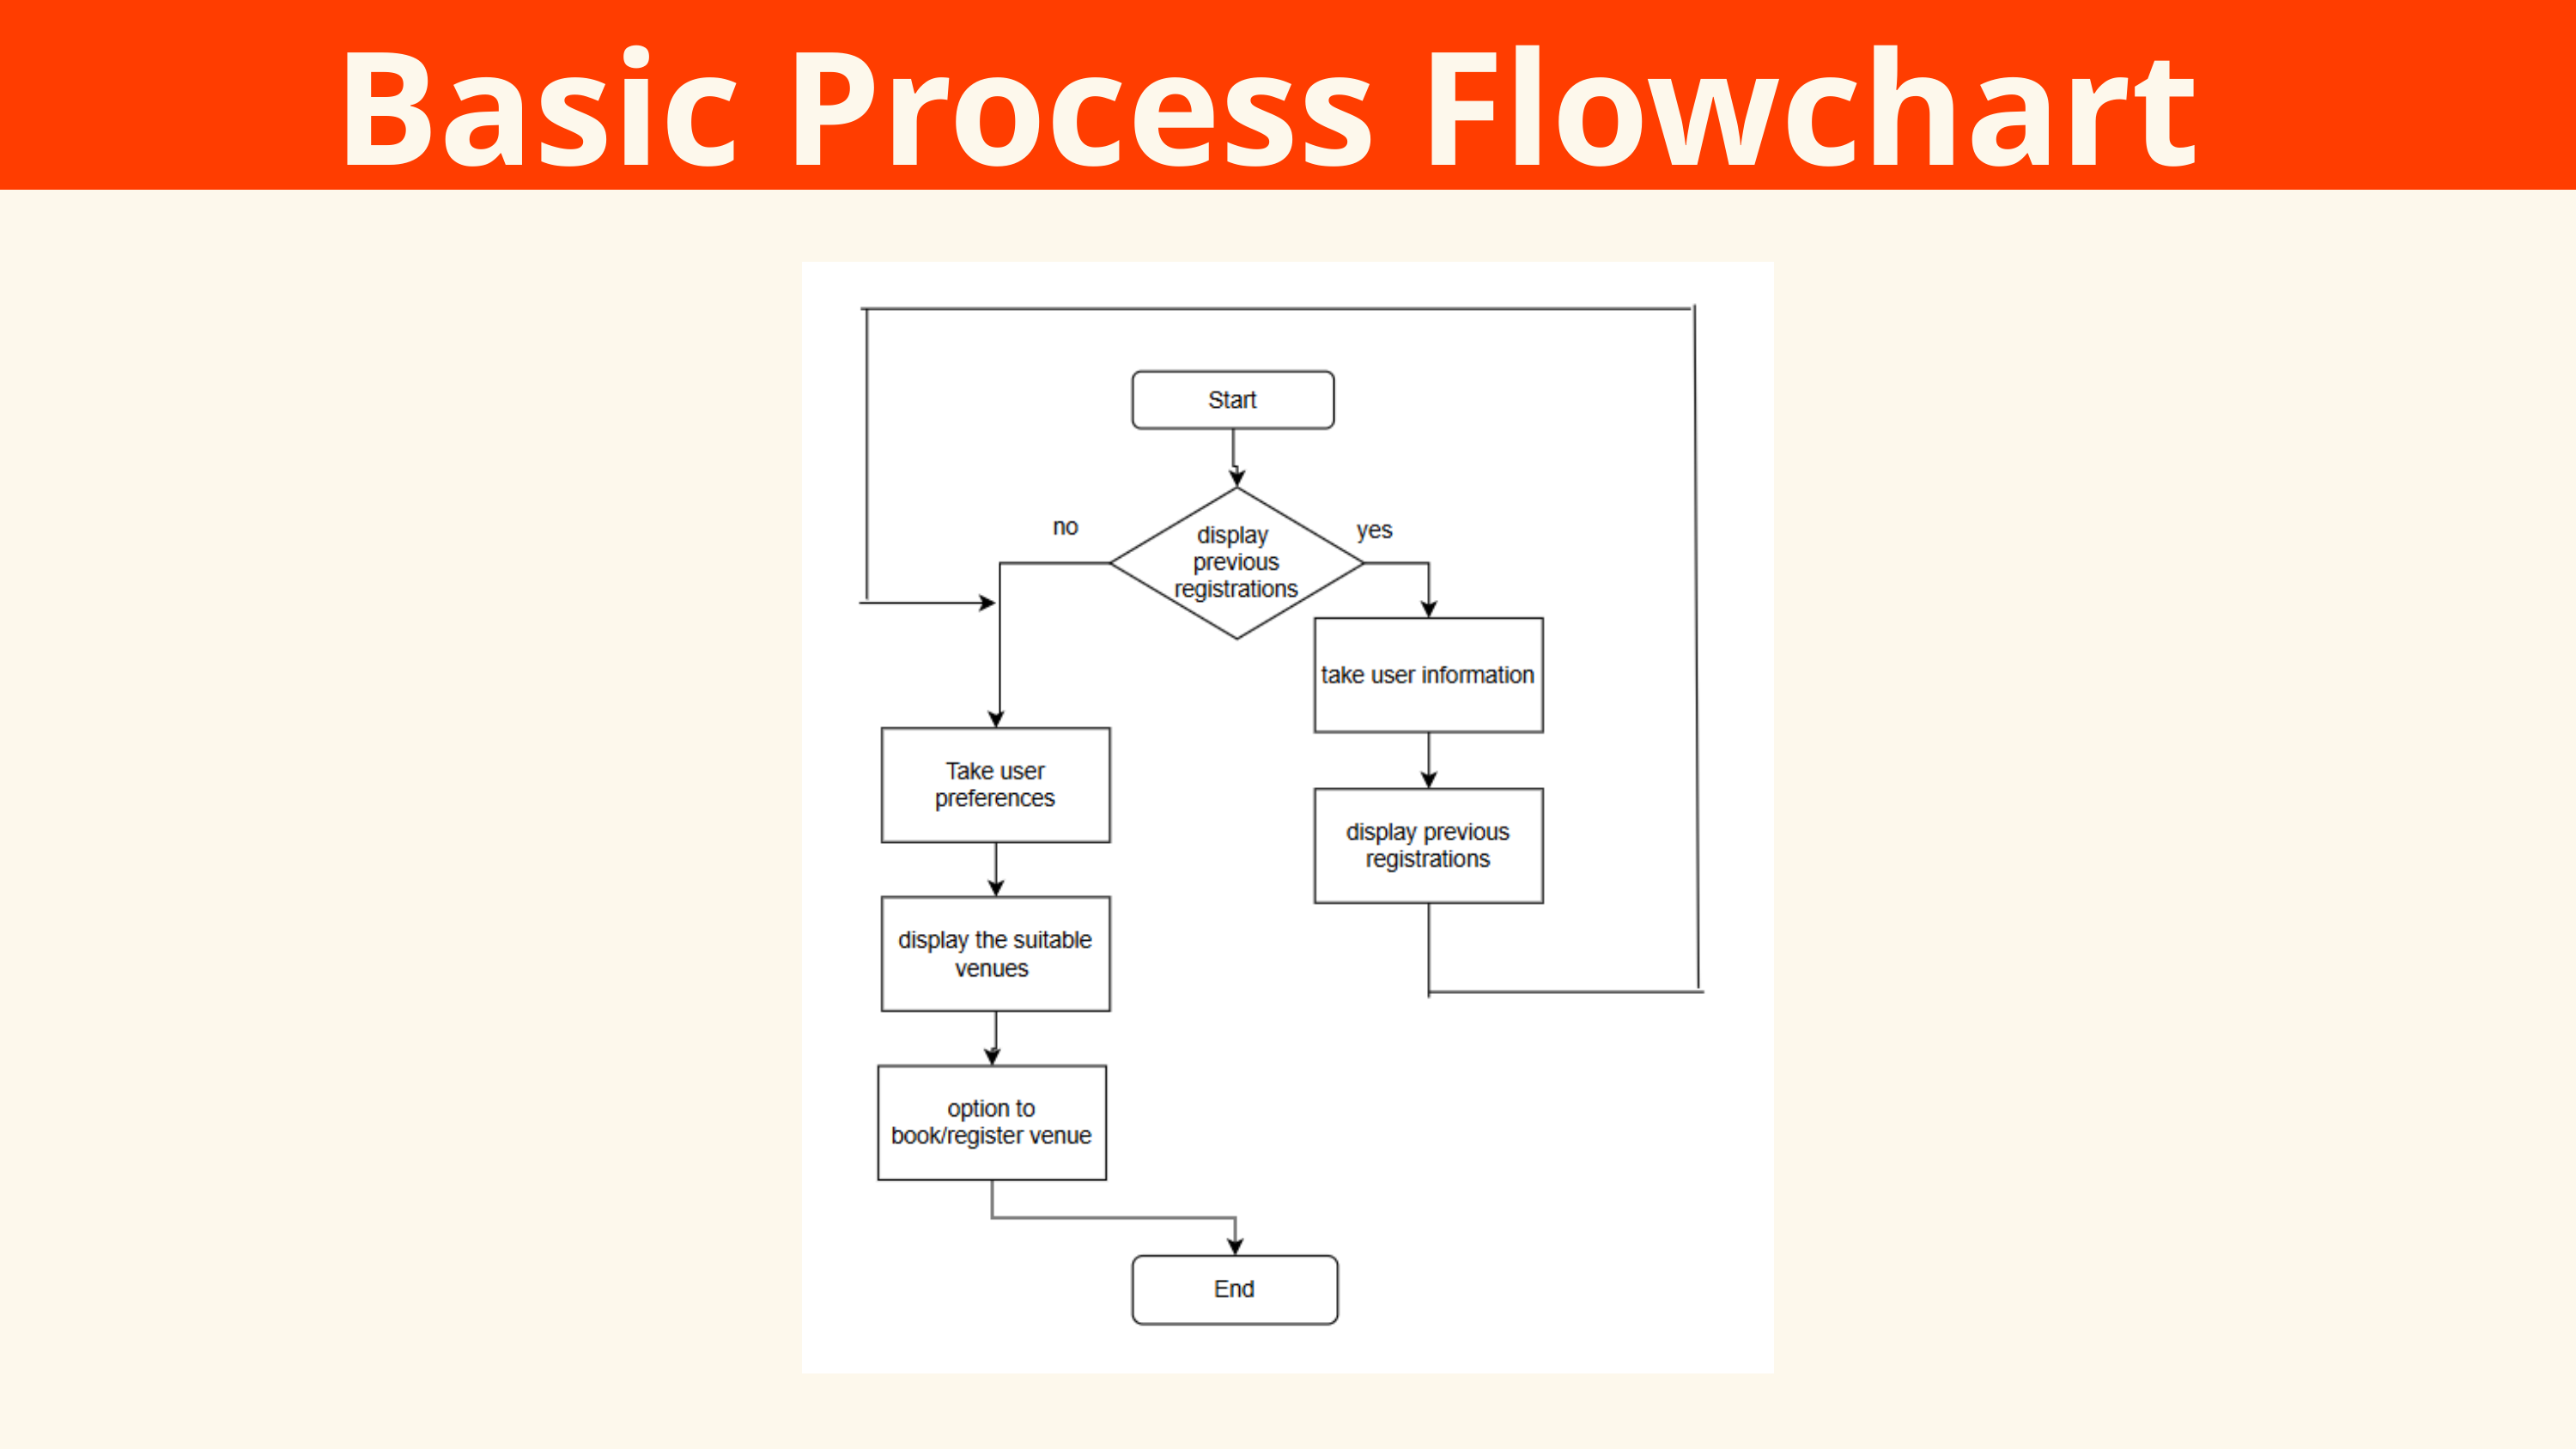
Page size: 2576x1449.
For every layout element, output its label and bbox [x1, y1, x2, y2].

text_box [0, 0, 2576, 191]
picture [802, 262, 1774, 1374]
